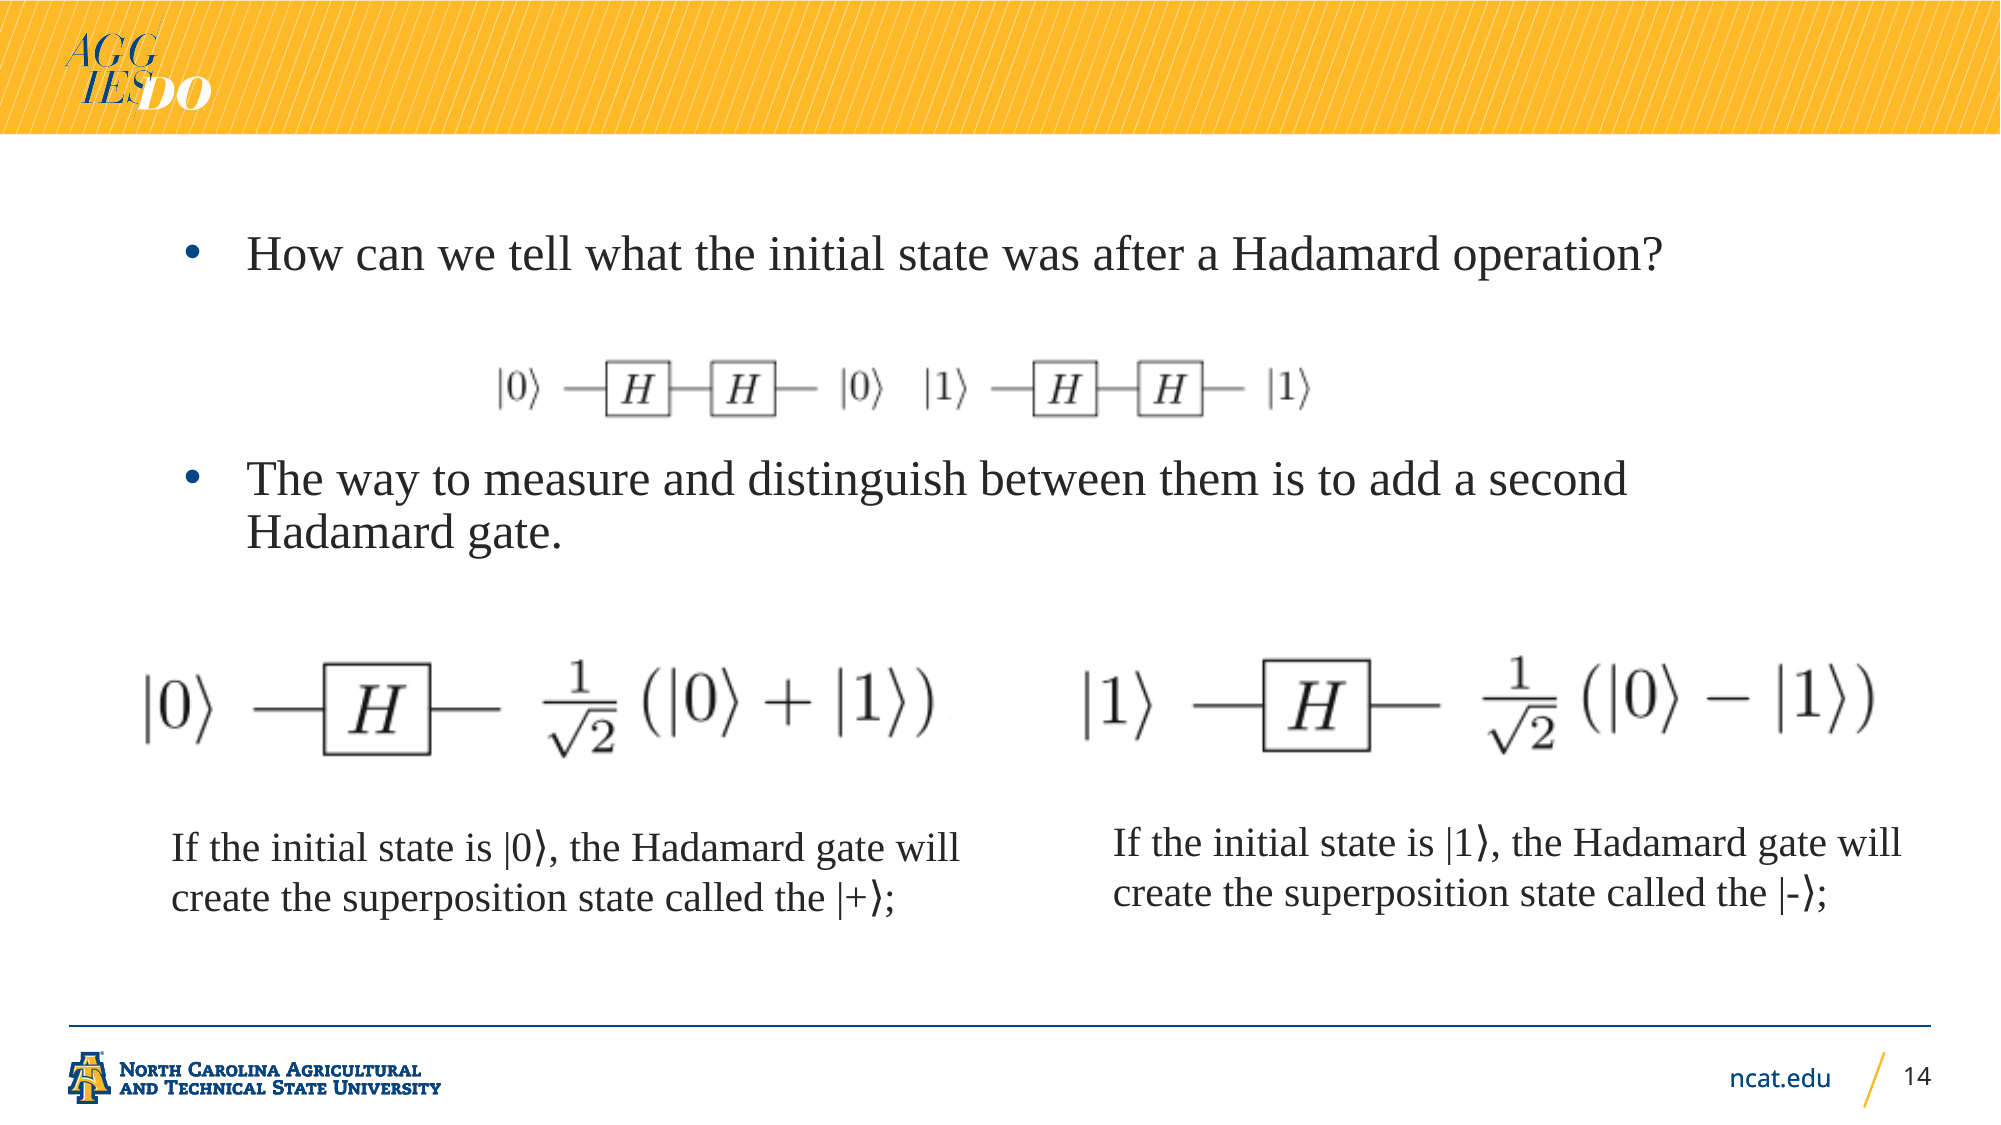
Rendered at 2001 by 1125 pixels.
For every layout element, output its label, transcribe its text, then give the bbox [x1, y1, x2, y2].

list How can we tell what the initial state was after a Hadamard operation? The way to measure and distinguish between them is to add a second Hadamard gate. [156, 219, 1844, 755]
picture [68, 1051, 441, 1104]
picture [1048, 632, 1883, 782]
text_box If the initial state is |1⟩, the Hadamard gate will create the superposition state called the |-⟩; [1098, 807, 1932, 923]
text_box If the initial state is |0⟩, the Hadamard gate will create the superposition state called the |+⟩; [156, 812, 990, 928]
picture [458, 335, 1349, 443]
picture [63, 13, 211, 120]
slide_number 14 [1851, 1052, 1932, 1103]
picture [115, 637, 952, 791]
